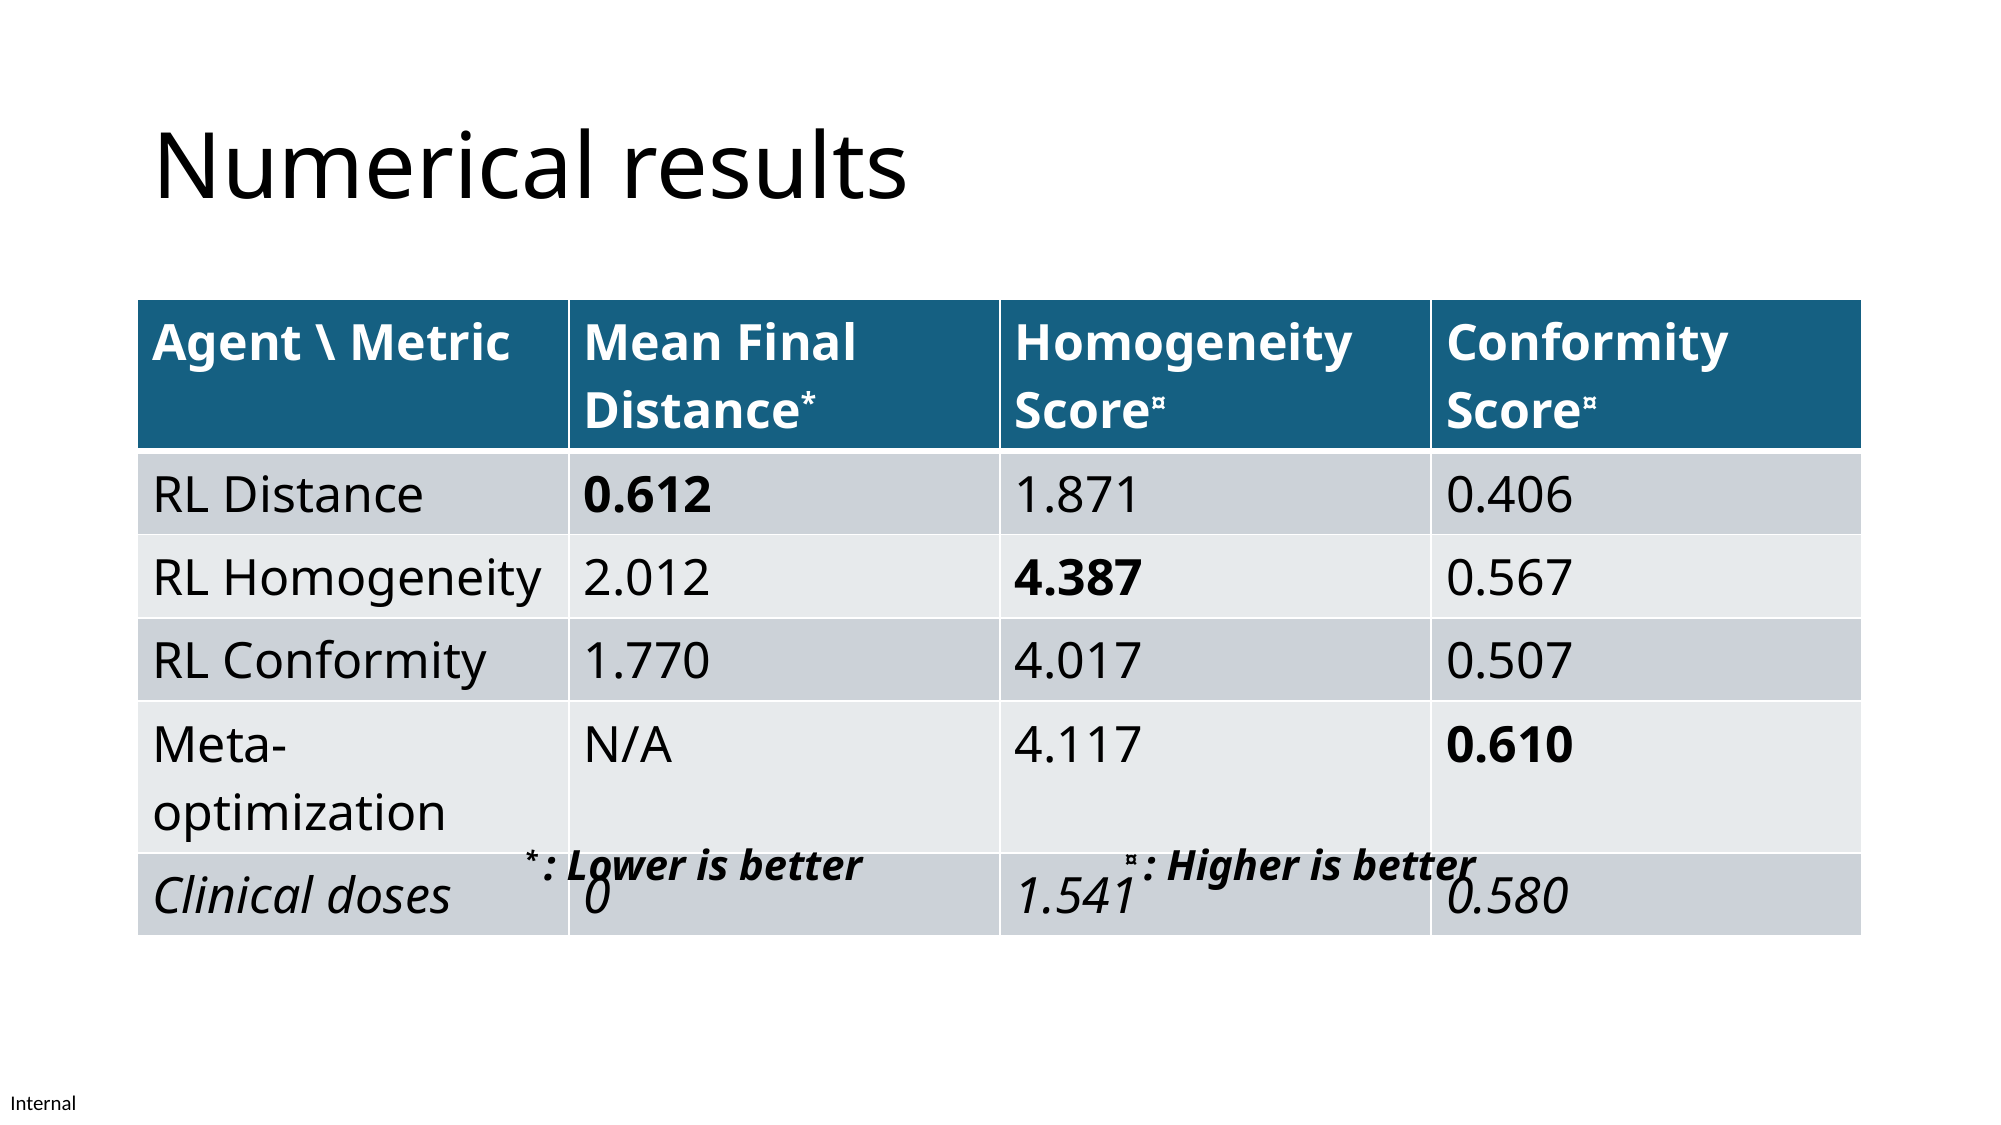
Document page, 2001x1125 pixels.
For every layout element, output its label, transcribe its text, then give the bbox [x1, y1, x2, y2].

table_cell 0 [570, 897, 999, 935]
table_cell 4.117 [1001, 702, 1430, 831]
title Numerical results [137, 59, 1863, 278]
table_header Mean Final Distance* [570, 300, 999, 448]
table_header Homogeneity Score¤ [1001, 300, 1430, 448]
table_cell Clinical doses [138, 854, 568, 935]
table_cell 1.541 [1001, 897, 1430, 935]
table_header Conformity Score¤ [1432, 300, 1861, 448]
table_cell 0.580 [1432, 854, 1861, 935]
table_header Agent \ Metric [138, 300, 568, 448]
table_cell 0.612 [570, 454, 999, 534]
table_cell Meta-optimization [138, 702, 568, 852]
text_box * : Lower is better ¤ : Higher is better [509, 831, 1491, 897]
table_cell N/A [570, 702, 999, 831]
table_cell RL Homogeneity [138, 535, 568, 617]
table_cell 2.012 [570, 535, 999, 617]
table_cell 0.610 [1432, 702, 1861, 852]
table_cell 0.567 [1432, 535, 1861, 617]
table_cell 4.017 [1001, 619, 1430, 700]
table_cell RL Distance [138, 454, 568, 534]
table_cell RL Conformity [138, 619, 568, 700]
table_cell 4.387 [1001, 535, 1430, 617]
table_cell 0.507 [1432, 619, 1861, 700]
table_cell 1.770 [570, 619, 999, 700]
table_cell 1.871 [1001, 454, 1430, 534]
table_cell 0.406 [1432, 454, 1861, 534]
